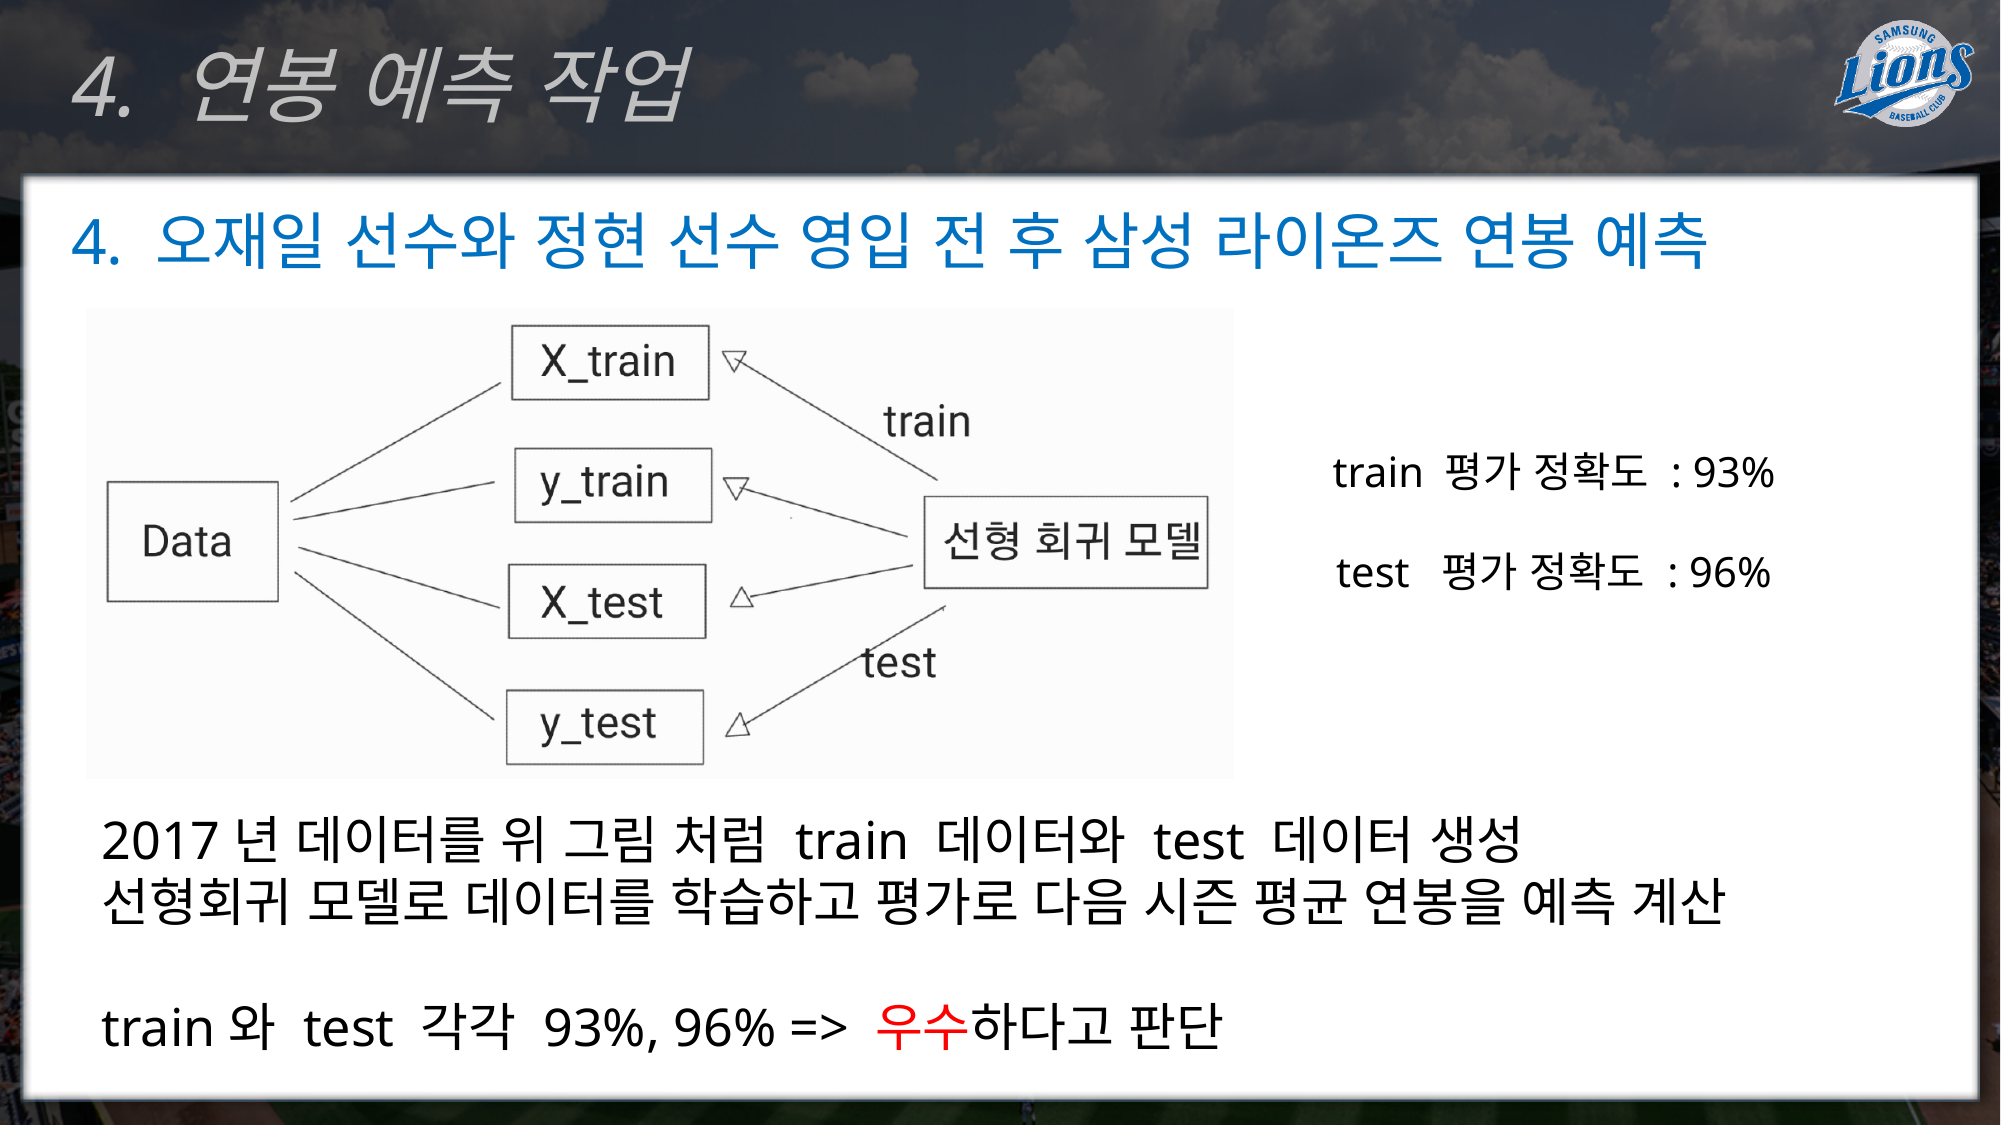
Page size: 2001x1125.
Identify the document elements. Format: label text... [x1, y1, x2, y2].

text_box 2017년 데이터를 위 그림 처럼 train 데이터와 test 데이터 생성 선형회귀 모델로 데이터를 학습하고 평가로 다음 시즌 평균 연봉을 예측 계산 train와 test 각각 93%, 96% => 우수하다고 판단 [86, 807, 1944, 1058]
text_box [30, 183, 1972, 1093]
text_box train 평가 정확도 : 93% test 평가 정확도 : 96% [1234, 395, 1876, 646]
text_box 4. 오재일 선수와 정현 선수 영입 전 후 삼성 라이온즈 연봉 예측 [55, 200, 1913, 279]
title 4. 연봉 예측 작업 [56, 24, 1782, 156]
picture [0, 0, 2001, 1125]
